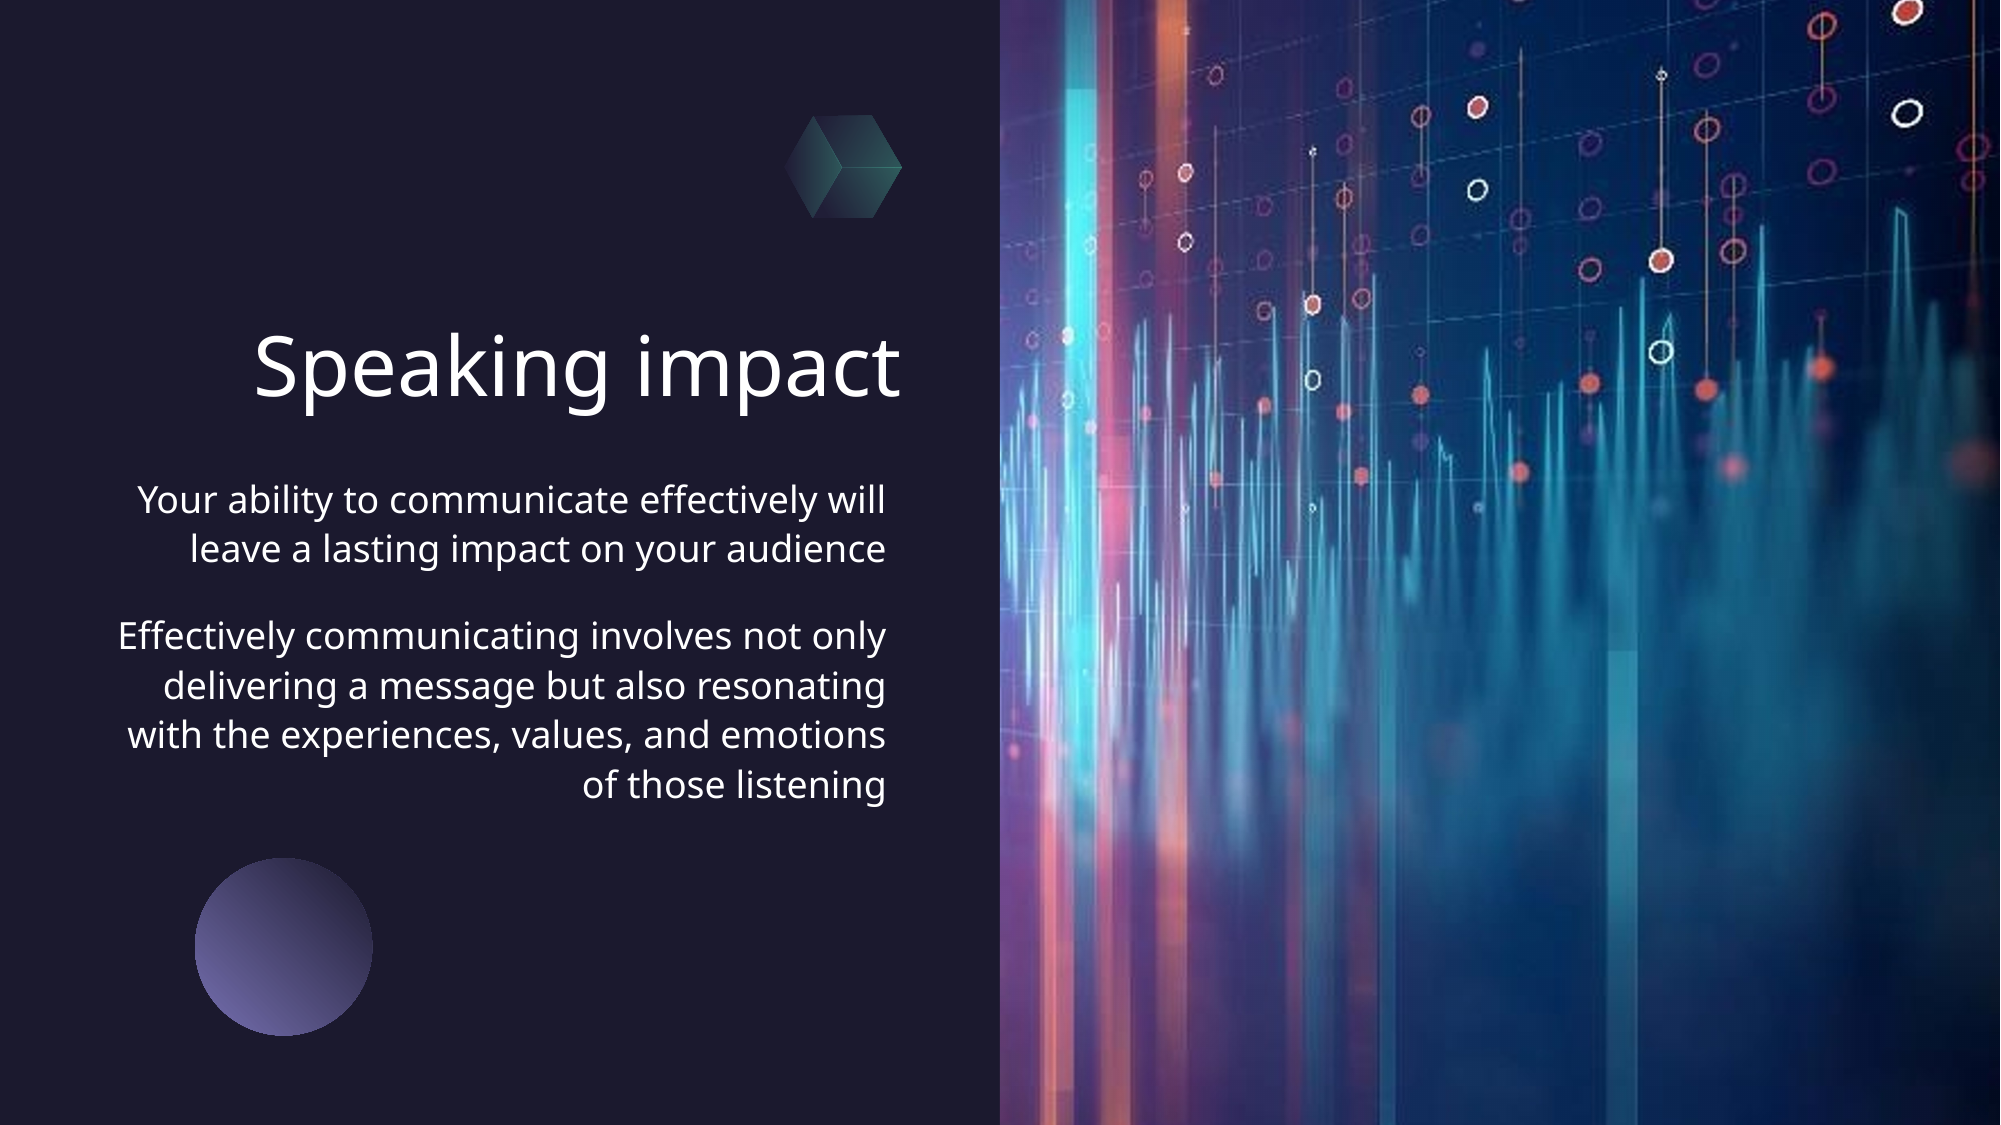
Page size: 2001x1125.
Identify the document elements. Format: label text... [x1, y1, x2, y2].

picture [999, 0, 2000, 1125]
list Your ability to communicate effectively will leave a lasting impact on your audience Effectively communicating involves not only delivering a message but also resonating with the experiences, values, and emotions of those listening [95, 463, 903, 1029]
title Speaking impact [98, 32, 903, 415]
text_box [194, 857, 374, 1037]
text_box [787, 111, 909, 237]
